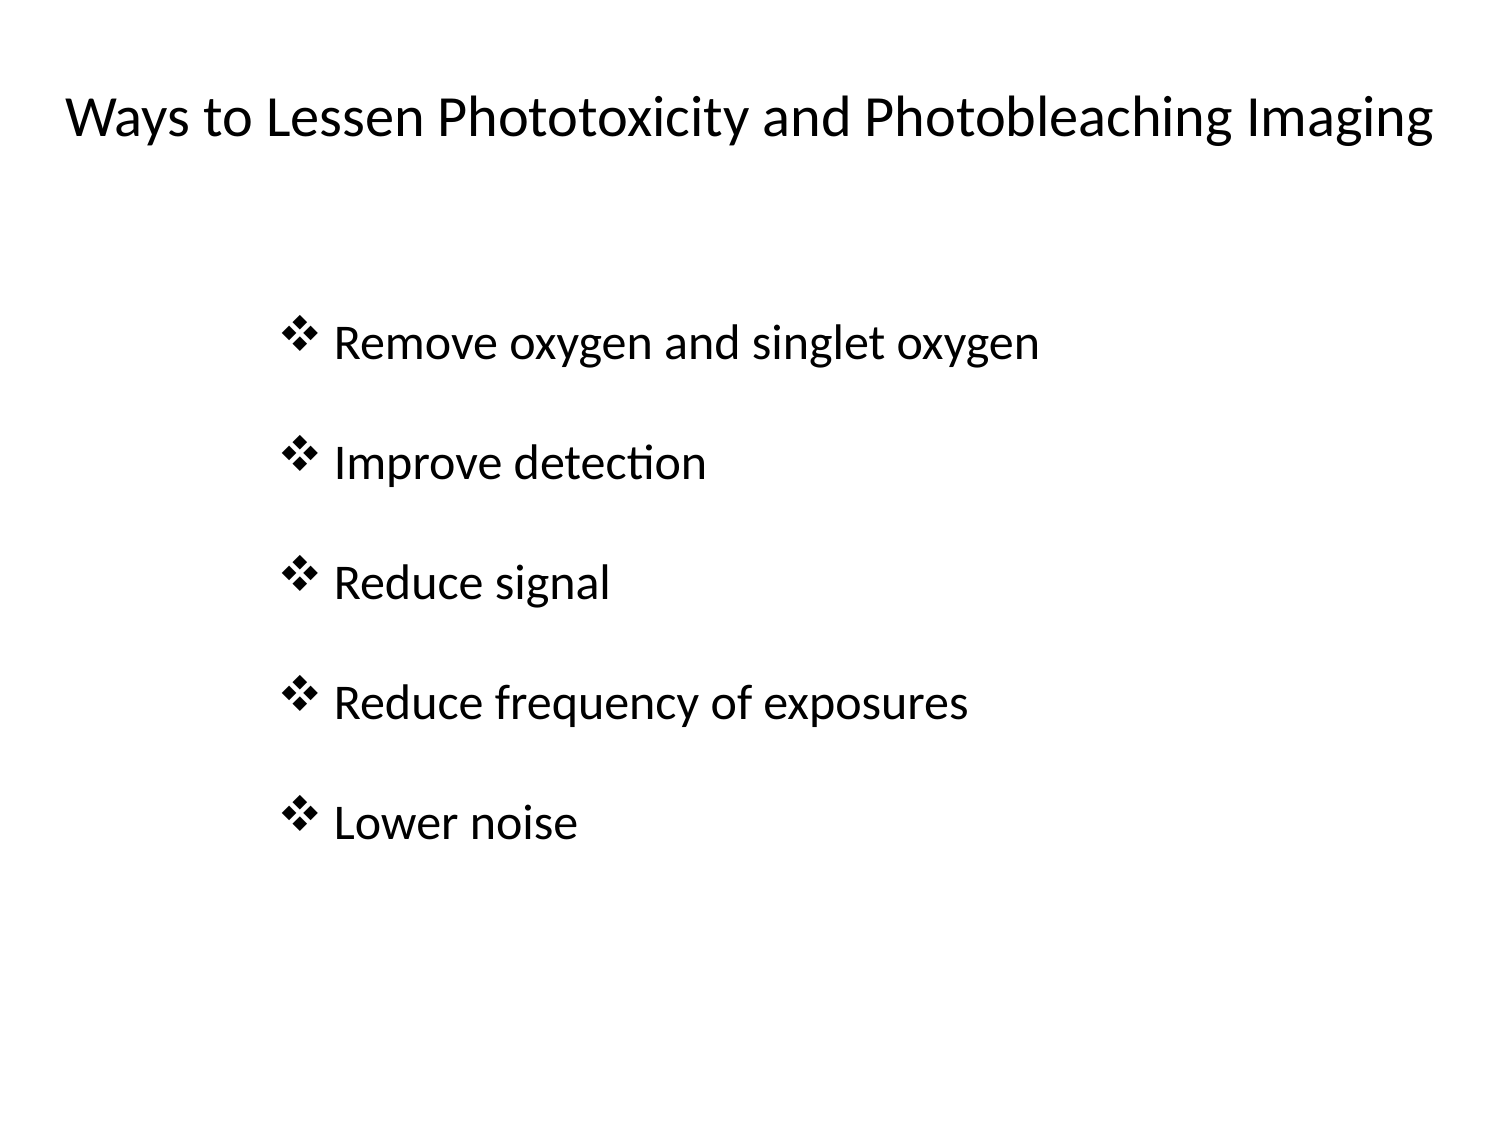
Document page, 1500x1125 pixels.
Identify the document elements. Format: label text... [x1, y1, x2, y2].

text_box Ways to Lessen Phototoxicity and Photobleaching Imaging [50, 70, 1450, 156]
text_box Remove oxygen and singlet oxygen Improve detection Reduce signal Reduce frequency of exposures Lower noise [262, 242, 1056, 903]
